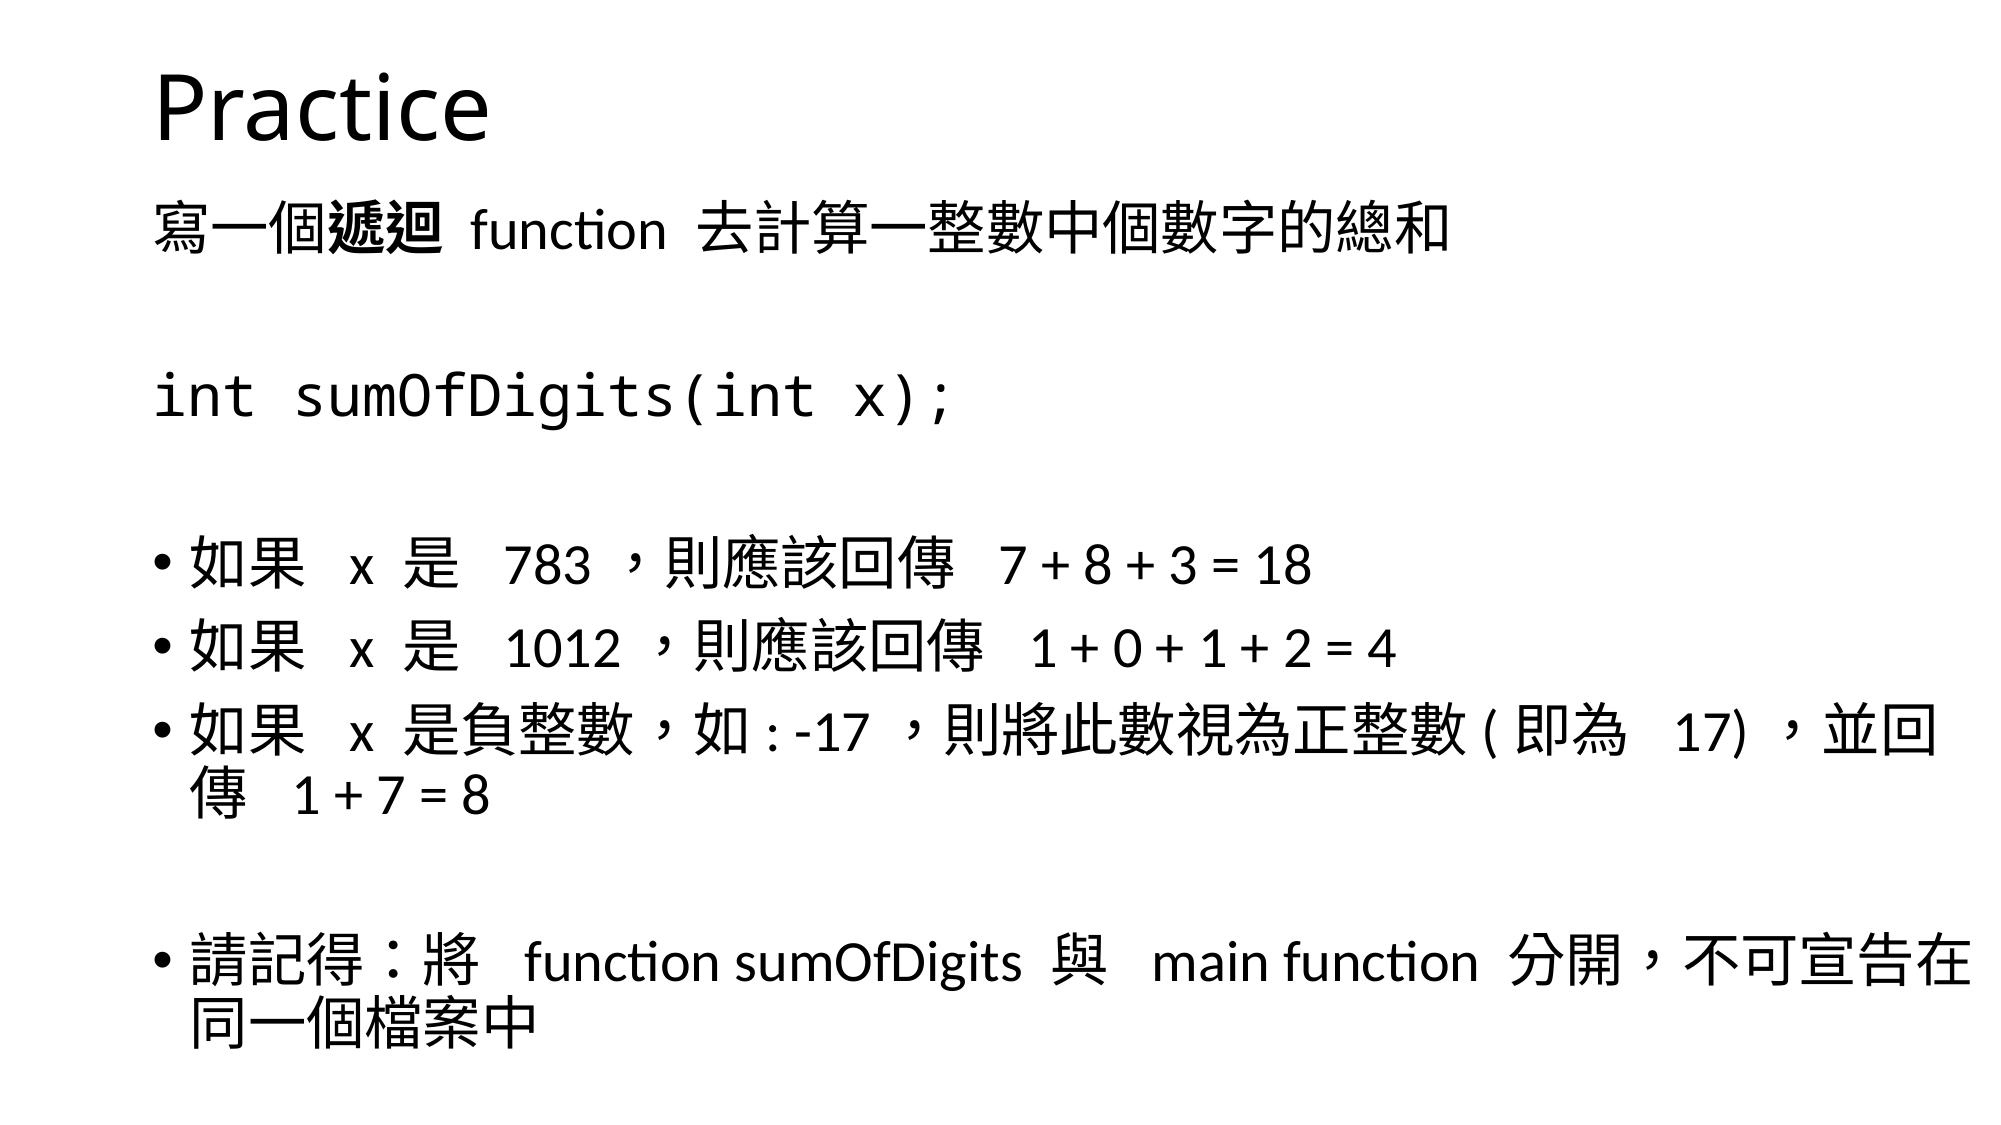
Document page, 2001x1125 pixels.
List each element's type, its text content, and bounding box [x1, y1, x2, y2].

list 寫一個遞迴 function 去計算一整數中個數字的總和 int sumOfDigits(int x); 如果 x 是 783，則應該回傳 7 + 8 + 3 = 18 如果 x 是 1012，則應該回傳 1 + 0 + 1 + 2 = 4 如果 x 是負整數，如: -17，則將此數視為正整數(即為 17)，並回傳 1 + 7 = 8 請記得：將 function sumOfDigits 與 main function 分開，不可宣告在同一個檔案中 [137, 191, 2000, 1108]
title Practice [137, 1, 1863, 191]
